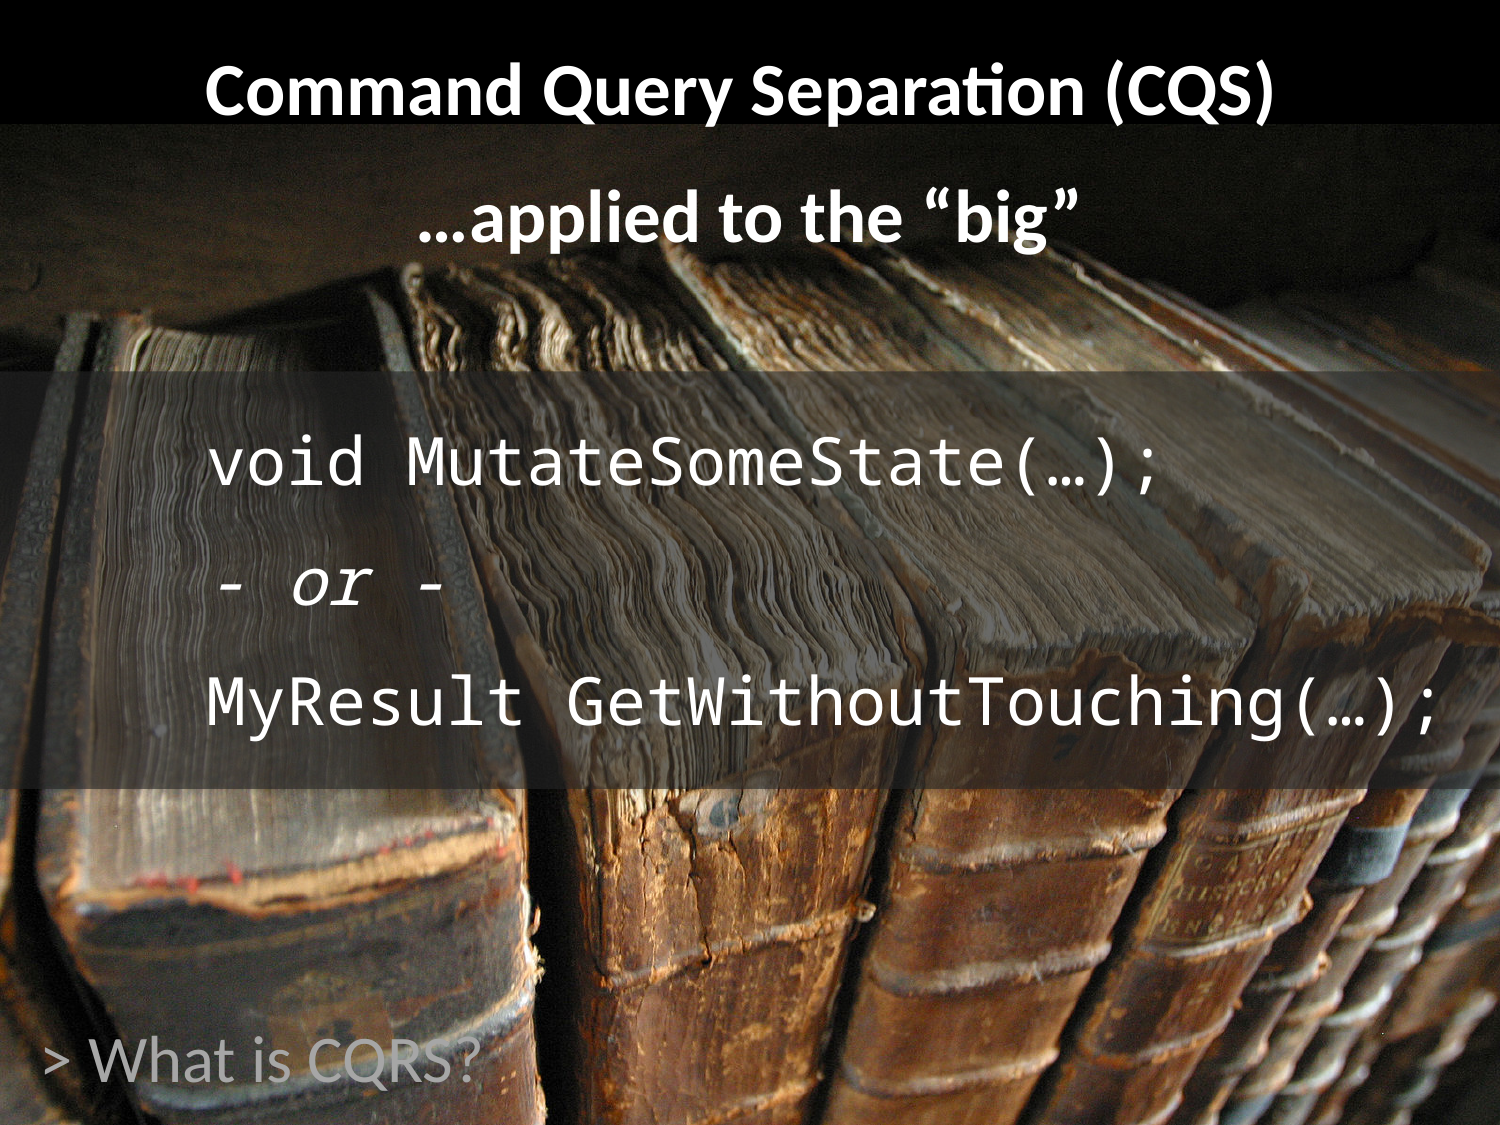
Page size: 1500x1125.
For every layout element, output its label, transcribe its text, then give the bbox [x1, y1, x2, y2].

picture [0, 123, 1500, 1125]
title Command Query Separation (CQS) [0, 0, 1500, 123]
